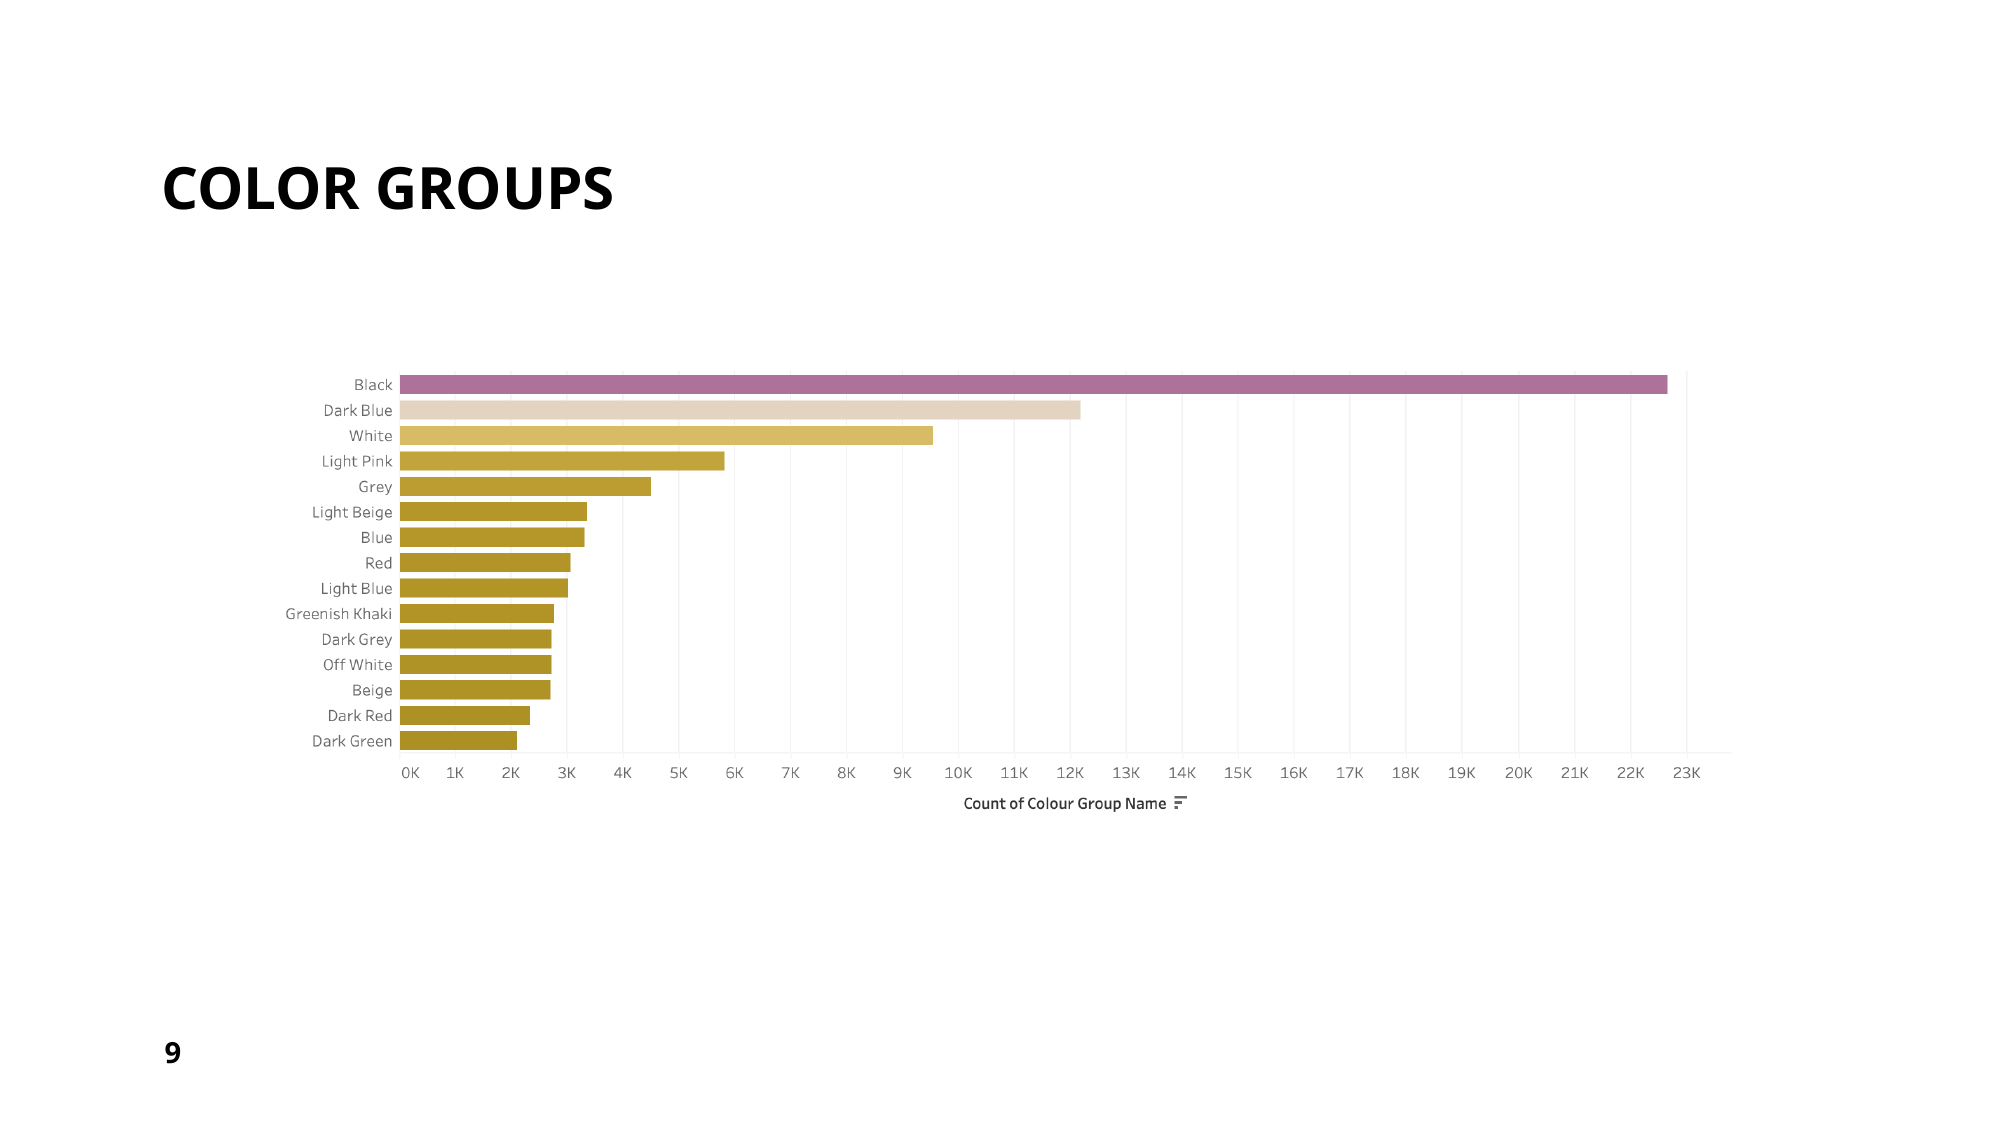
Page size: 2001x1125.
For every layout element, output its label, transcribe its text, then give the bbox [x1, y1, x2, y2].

slide_number 9 [149, 1024, 588, 1085]
title color groups [146, 11, 1854, 230]
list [264, 362, 1736, 839]
